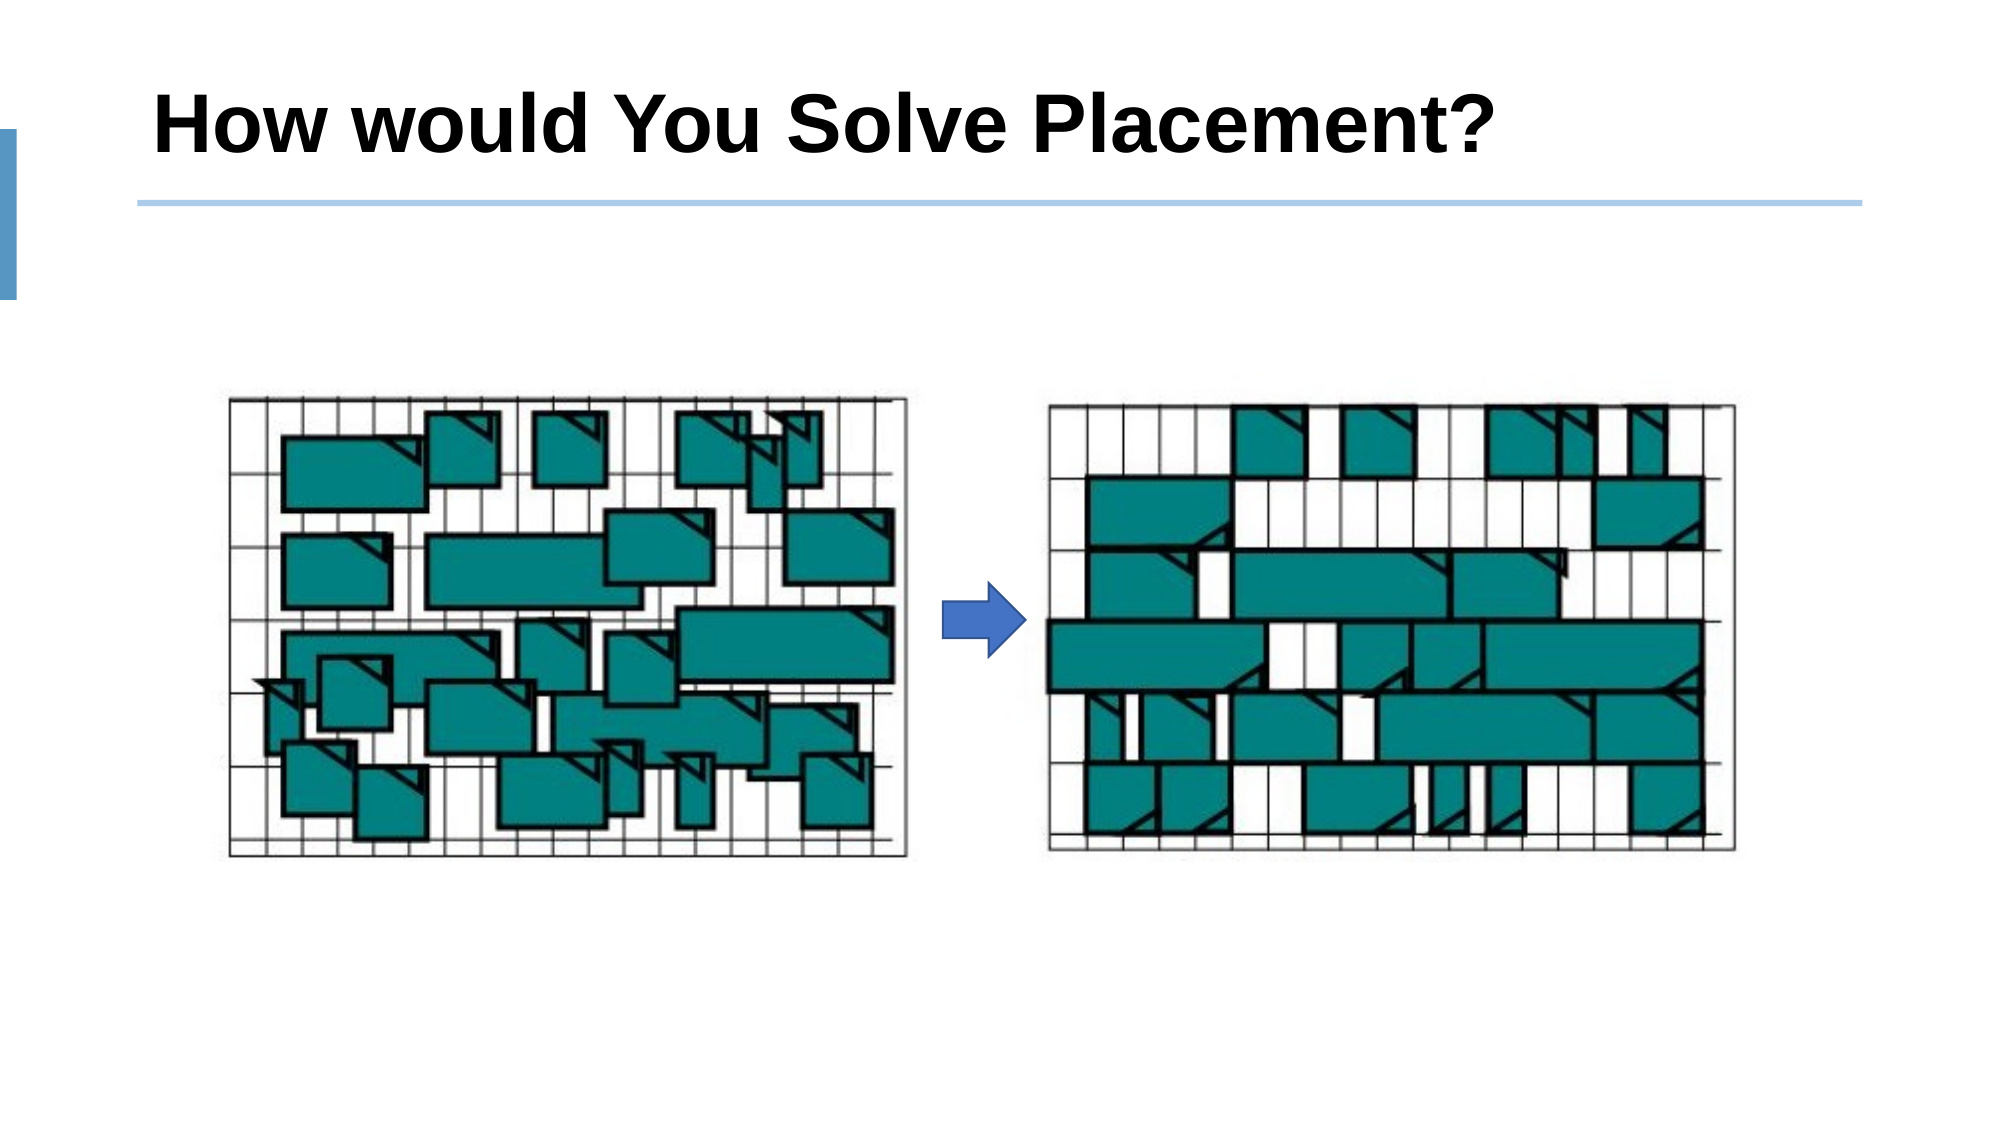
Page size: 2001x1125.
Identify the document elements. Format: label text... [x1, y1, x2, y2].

title How would You Solve Placement? [137, 42, 1863, 208]
picture [148, 373, 1929, 862]
